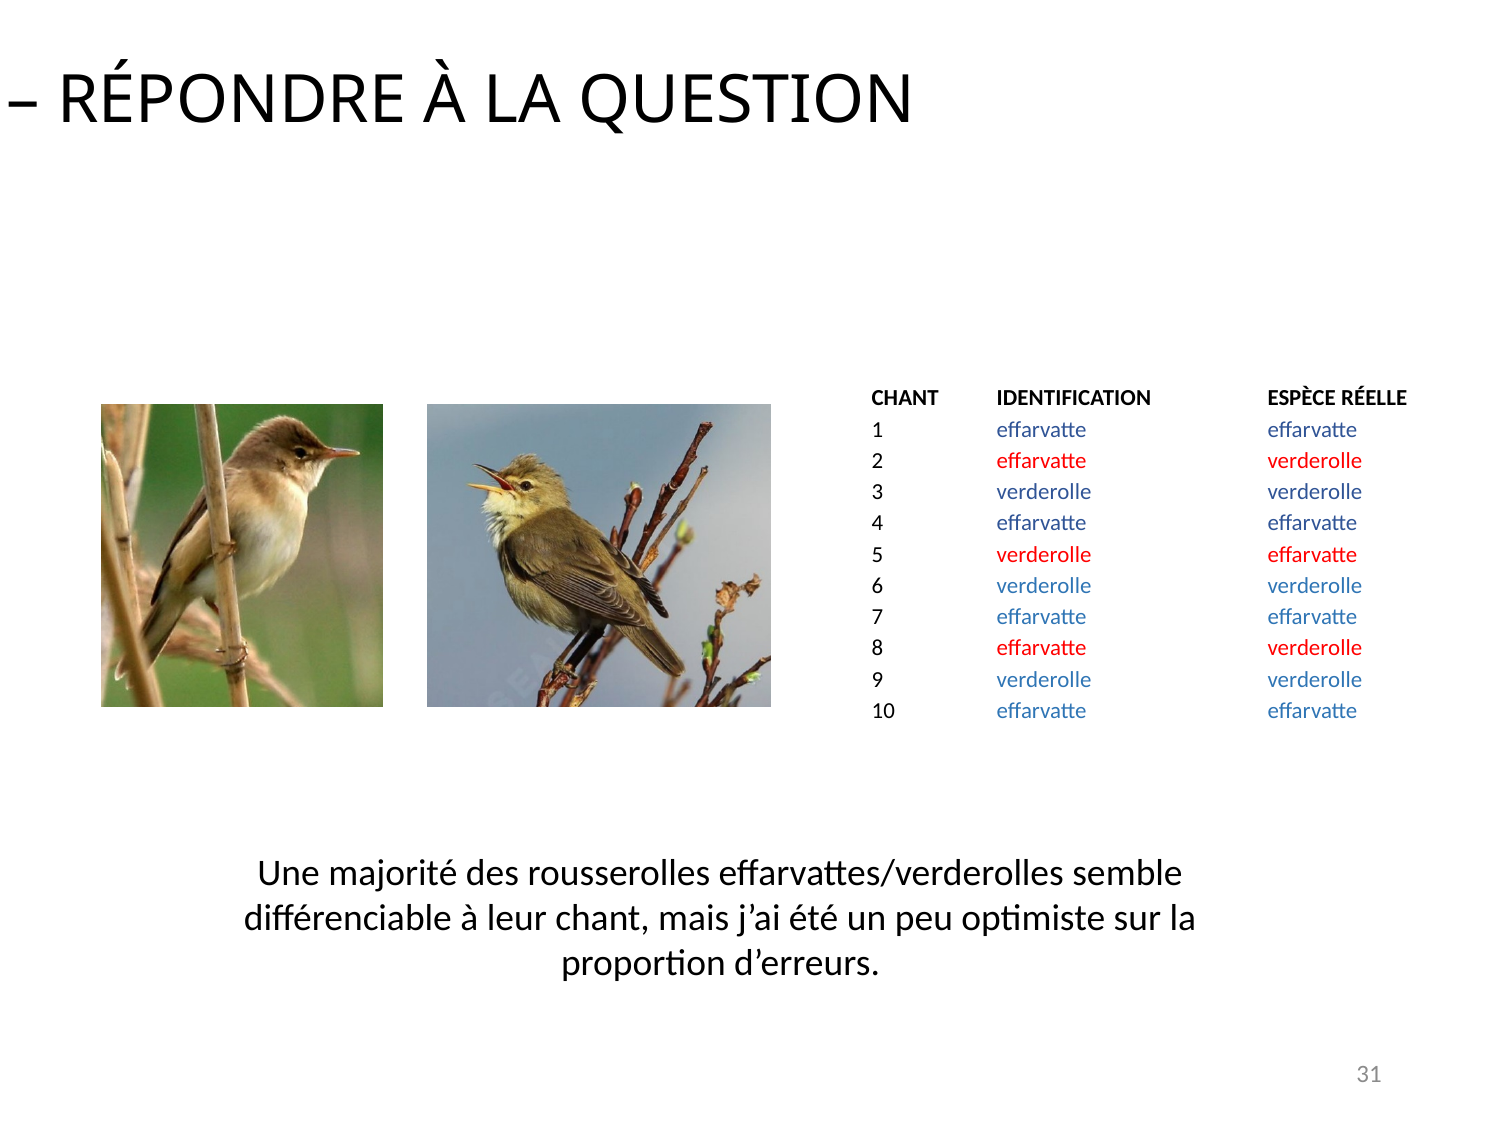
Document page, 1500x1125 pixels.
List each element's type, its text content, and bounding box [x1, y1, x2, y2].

table_cell effarvatte [995, 602, 1266, 634]
table_cell effarvatte [1266, 415, 1500, 446]
table_header IDENTIFICATION [995, 384, 1266, 415]
table_cell effarvatte [995, 446, 1266, 477]
table_cell effarvatte [995, 415, 1266, 446]
picture [101, 404, 383, 707]
table_cell effarvatte [1266, 540, 1500, 571]
slide_number 31 [1059, 1042, 1397, 1103]
table_cell verderolle [1266, 634, 1500, 665]
table_cell verderolle [995, 571, 1266, 602]
table_cell verderolle [995, 540, 1266, 571]
table_header ESPÈCE RÉELLE [1266, 384, 1500, 415]
picture [427, 404, 771, 707]
table_cell 8 [870, 634, 995, 665]
text_box Une majorité des rousserolles effarvattes/verderolles semble différenciable à leur chant, mais j’ai été un peu optimiste sur la proportion d’erreurs. [190, 840, 1252, 990]
table_cell 5 [870, 540, 995, 571]
table_cell verderolle [1266, 477, 1500, 509]
table_cell effarvatte [995, 509, 1266, 540]
table_cell 10 [870, 696, 995, 727]
table_cell effarvatte [1266, 509, 1500, 540]
text_box 6 – Répondre à la question [0, 48, 932, 144]
table_cell effarvatte [995, 696, 1266, 727]
table_cell verderolle [995, 665, 1266, 696]
table_cell verderolle [1266, 665, 1500, 696]
table_cell effarvatte [1266, 602, 1500, 634]
table_cell 1 [870, 415, 995, 446]
table_cell 7 [870, 602, 995, 634]
table_cell verderolle [1266, 571, 1500, 602]
table_cell 9 [870, 665, 995, 696]
table_cell 3 [870, 477, 995, 509]
table_cell 4 [870, 509, 995, 540]
table_cell 2 [870, 446, 995, 477]
table_header CHANT [870, 384, 995, 415]
table_cell verderolle [1266, 446, 1500, 477]
table_cell effarvatte [995, 634, 1266, 665]
table_cell verderolle [995, 477, 1266, 509]
table_cell 6 [870, 571, 995, 602]
table_cell effarvatte [1266, 696, 1500, 727]
